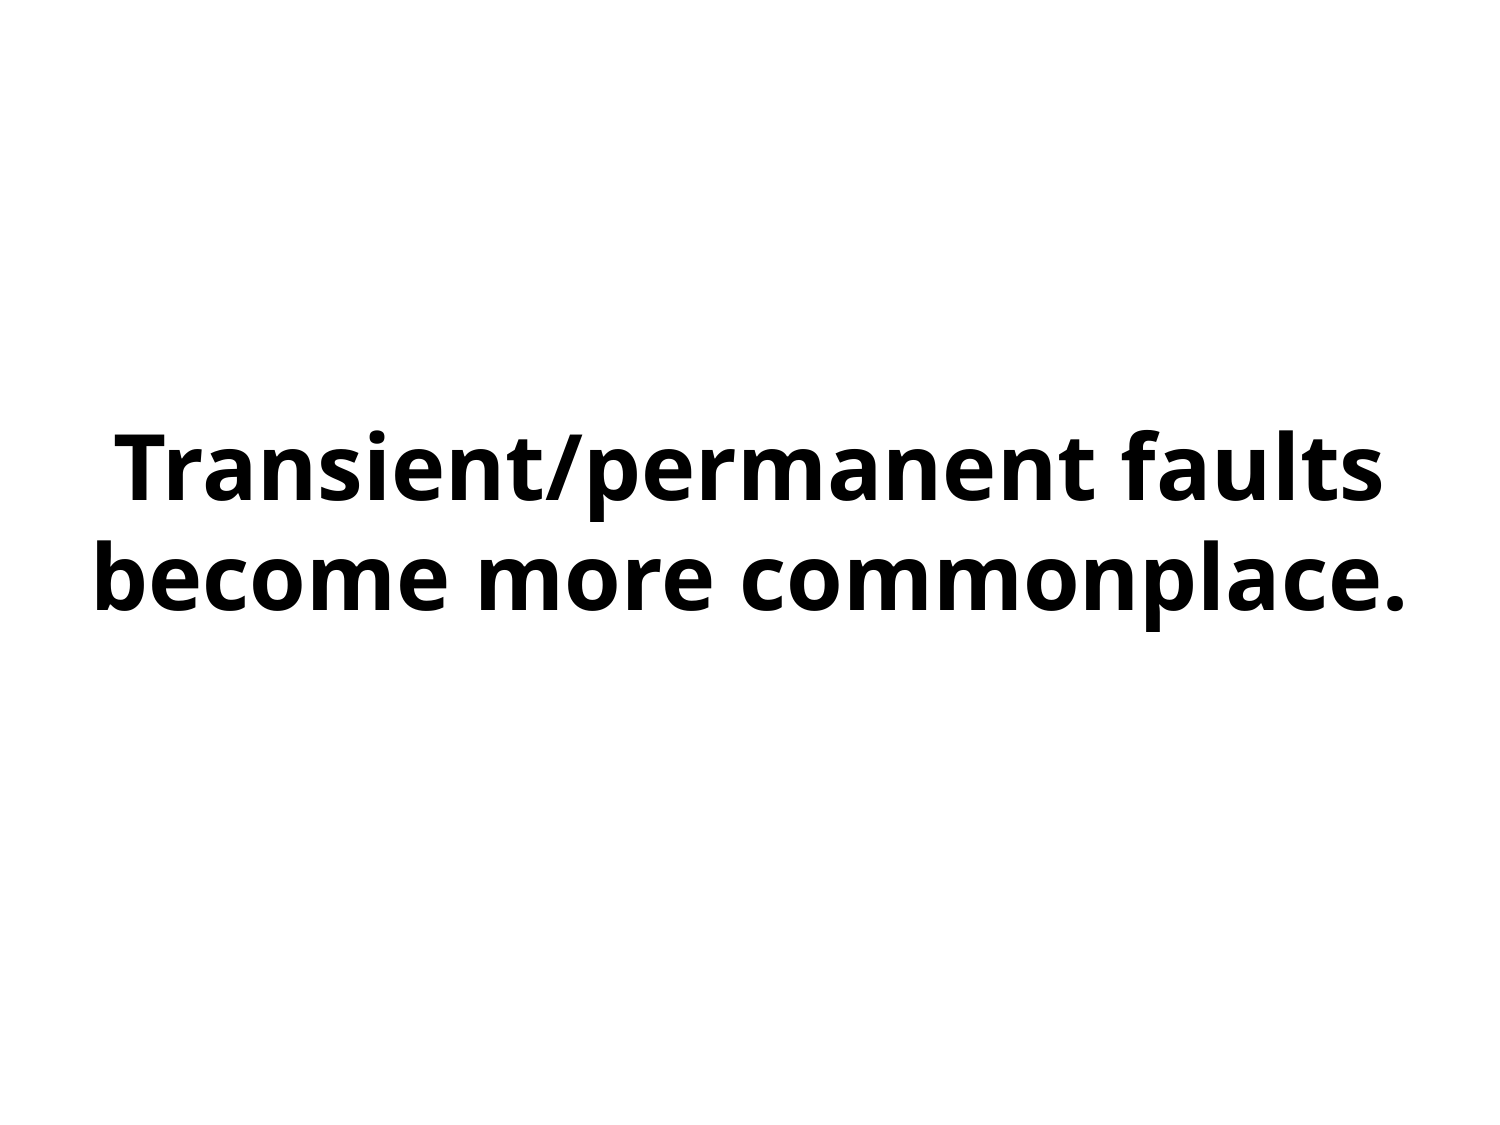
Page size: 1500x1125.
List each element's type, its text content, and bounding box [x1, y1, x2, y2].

text_box Transient/permanent faults become more commonplace. [0, 425, 1500, 613]
